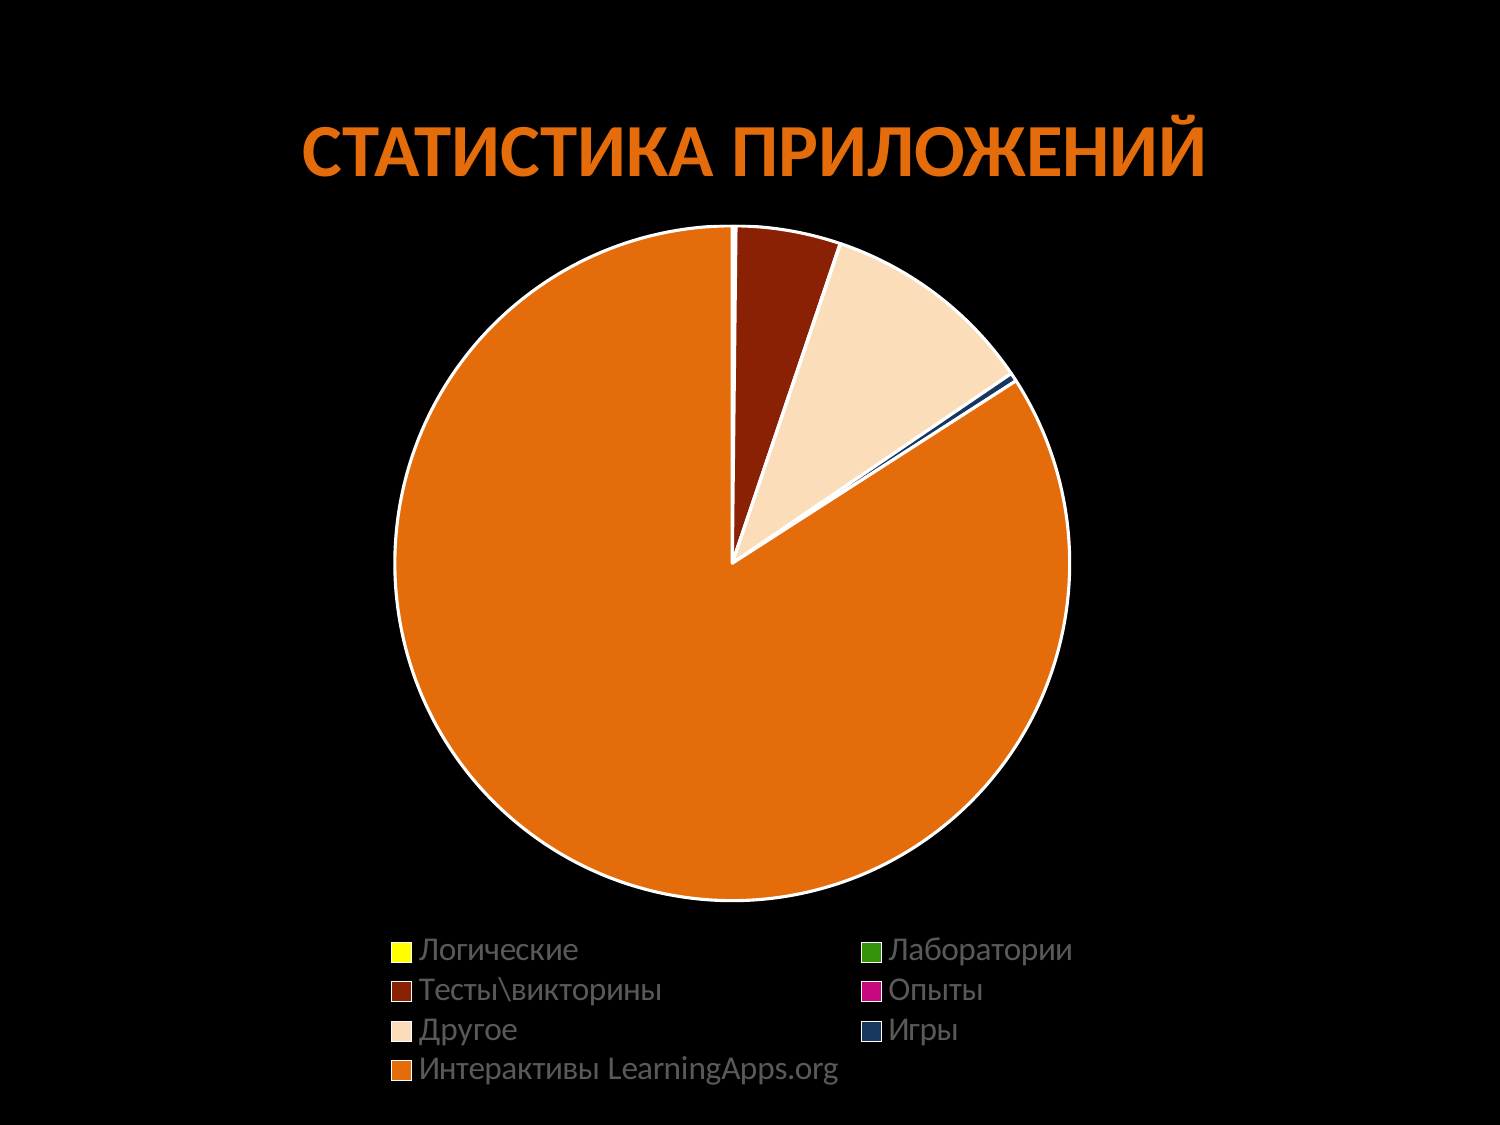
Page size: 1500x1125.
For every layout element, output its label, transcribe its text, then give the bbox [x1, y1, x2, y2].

text_box СТАТИСТИКА ПРИЛОЖЕНИЙ [56, 68, 1456, 225]
chart [100, 207, 1365, 1095]
